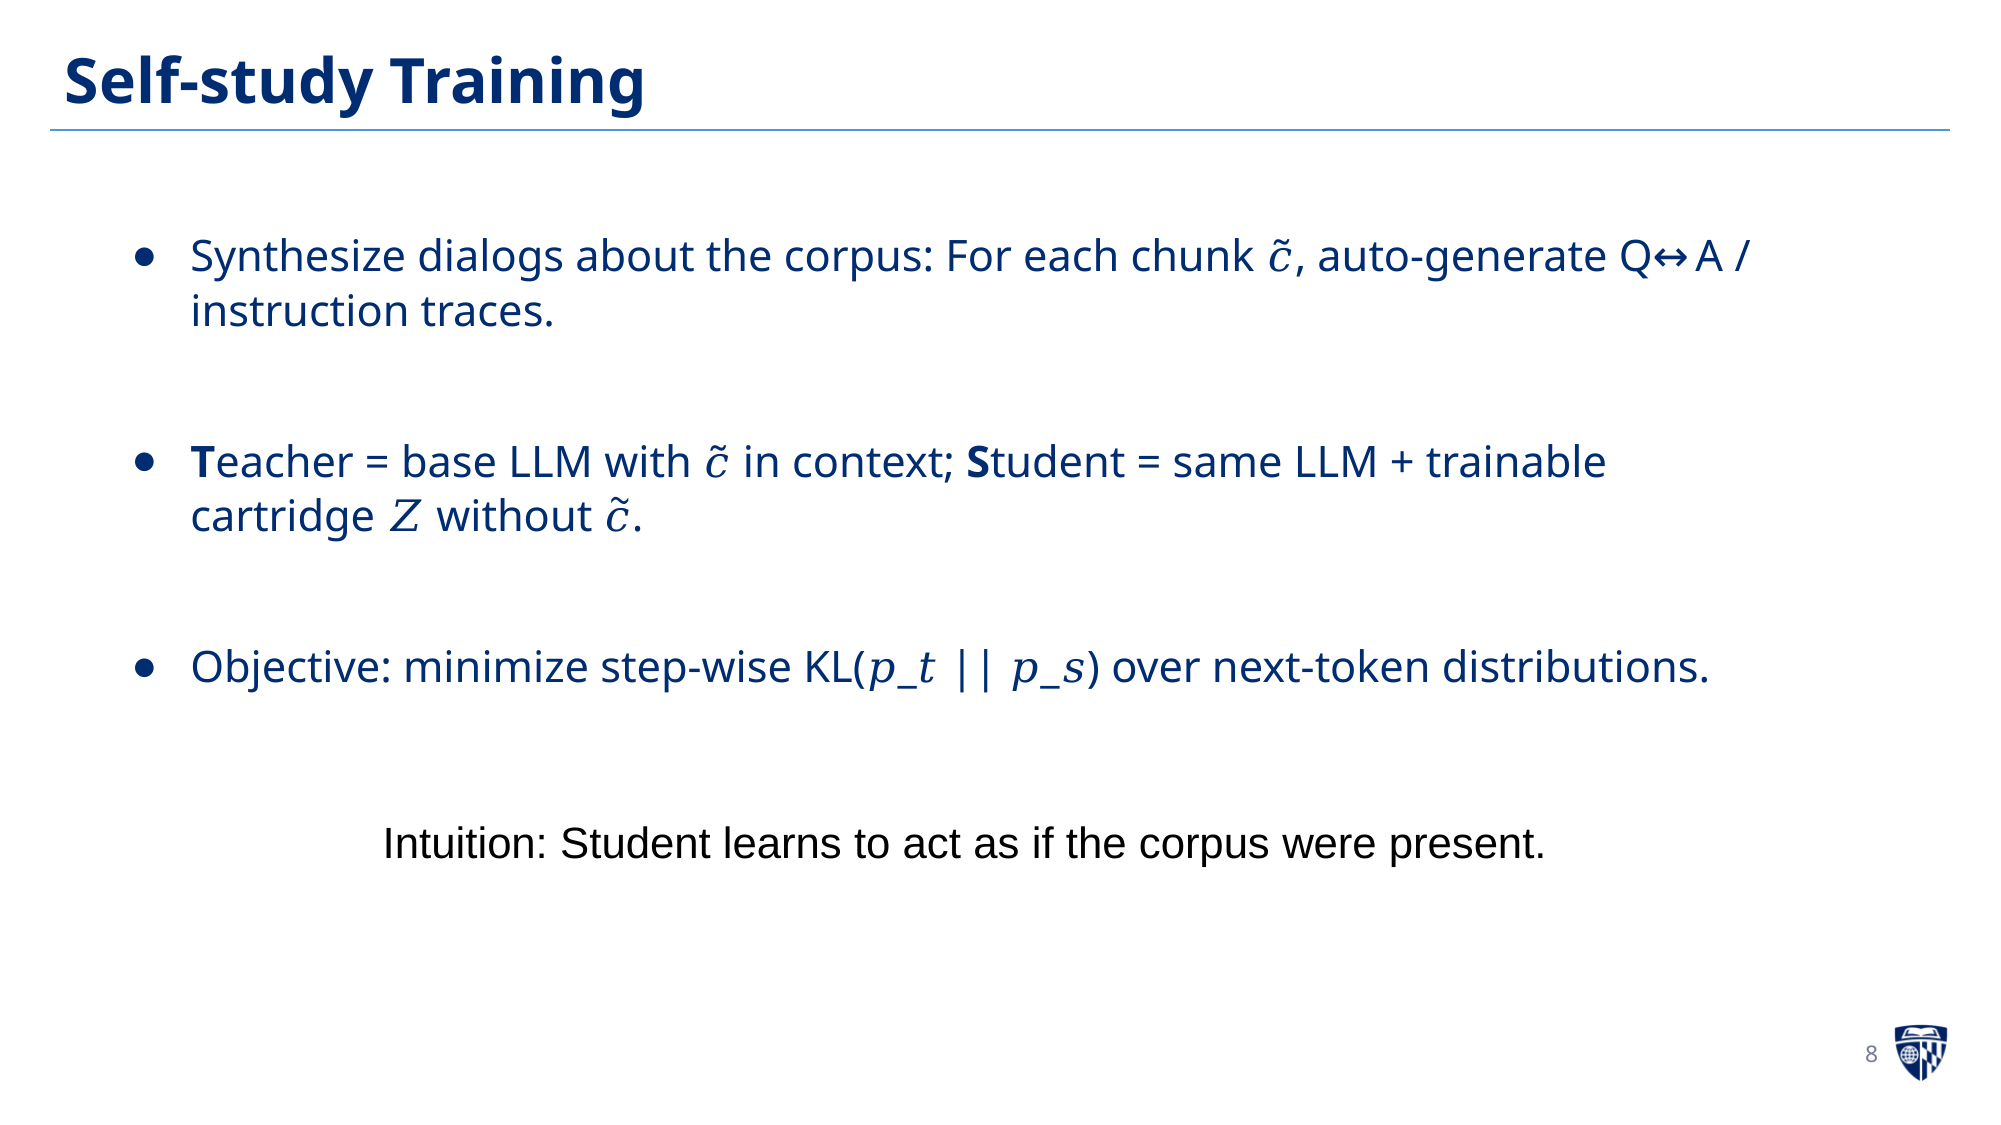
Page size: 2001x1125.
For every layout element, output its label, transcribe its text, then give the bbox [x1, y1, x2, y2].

list Synthesize dialogs about the corpus: For each chunk 𝑐̃, auto‑generate Q↔A / instruction traces. Teacher = base LLM with 𝑐̃ in context; Student = same LLM + trainable cartridge 𝑍 without 𝑐̃. Objective: minimize step‑wise KL(𝑝_𝑡 || 𝑝_𝑠) over next‑token distributions. [100, 218, 1831, 713]
list Intuition: Student learns to act as if the corpus were present. [100, 804, 1831, 891]
slide_number ‹#› [1676, 1025, 1879, 1085]
title Self-study Training [49, 40, 1951, 127]
picture [1892, 1022, 1951, 1085]
